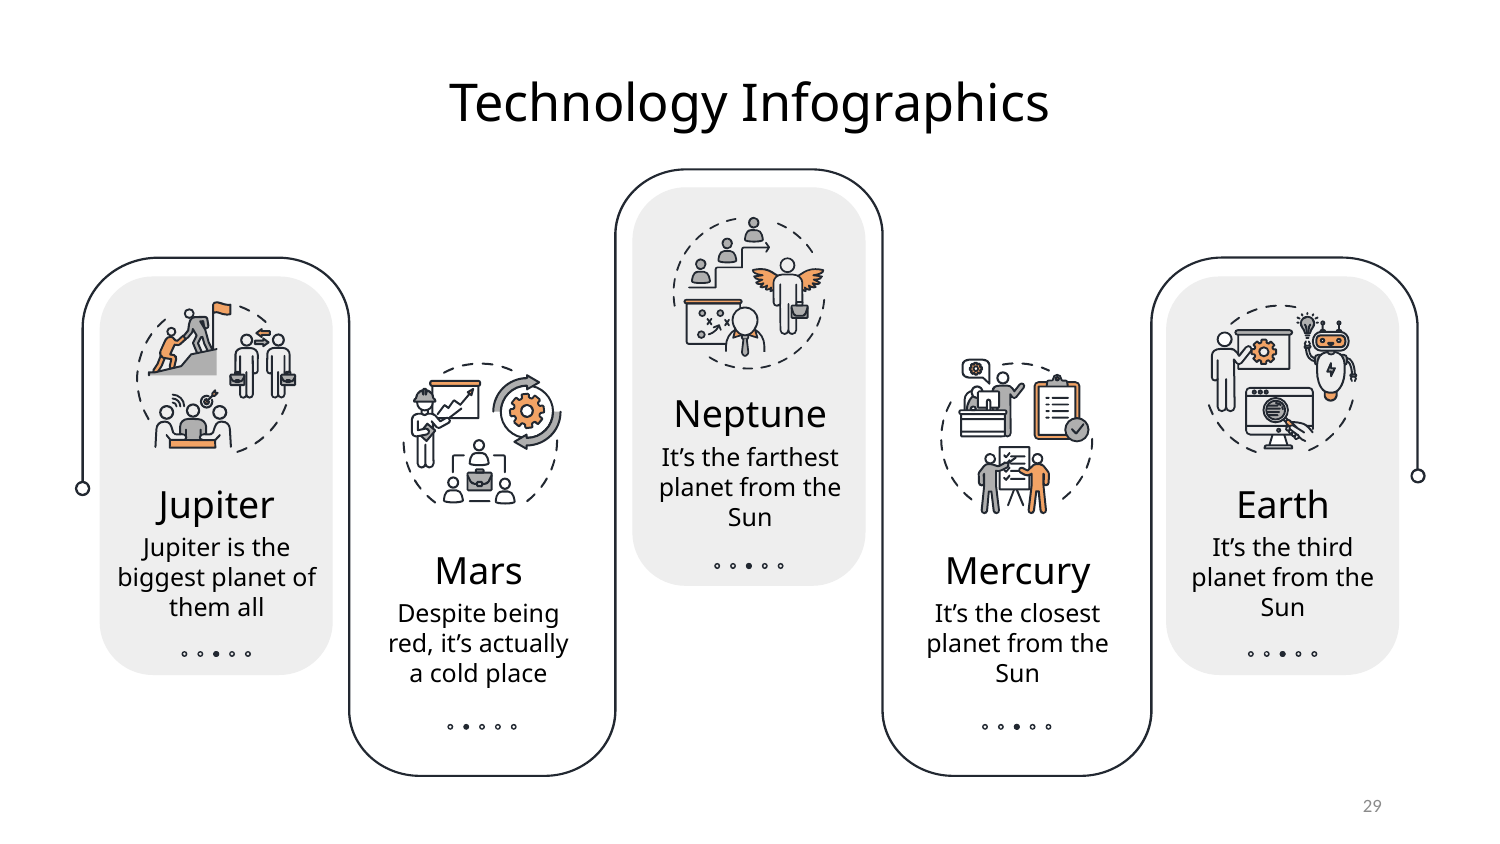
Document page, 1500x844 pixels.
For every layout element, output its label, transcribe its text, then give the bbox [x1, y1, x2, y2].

text_box Technology Infographics [116, 67, 1384, 134]
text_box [74, 168, 1426, 777]
slide_number 29 [1059, 782, 1397, 827]
